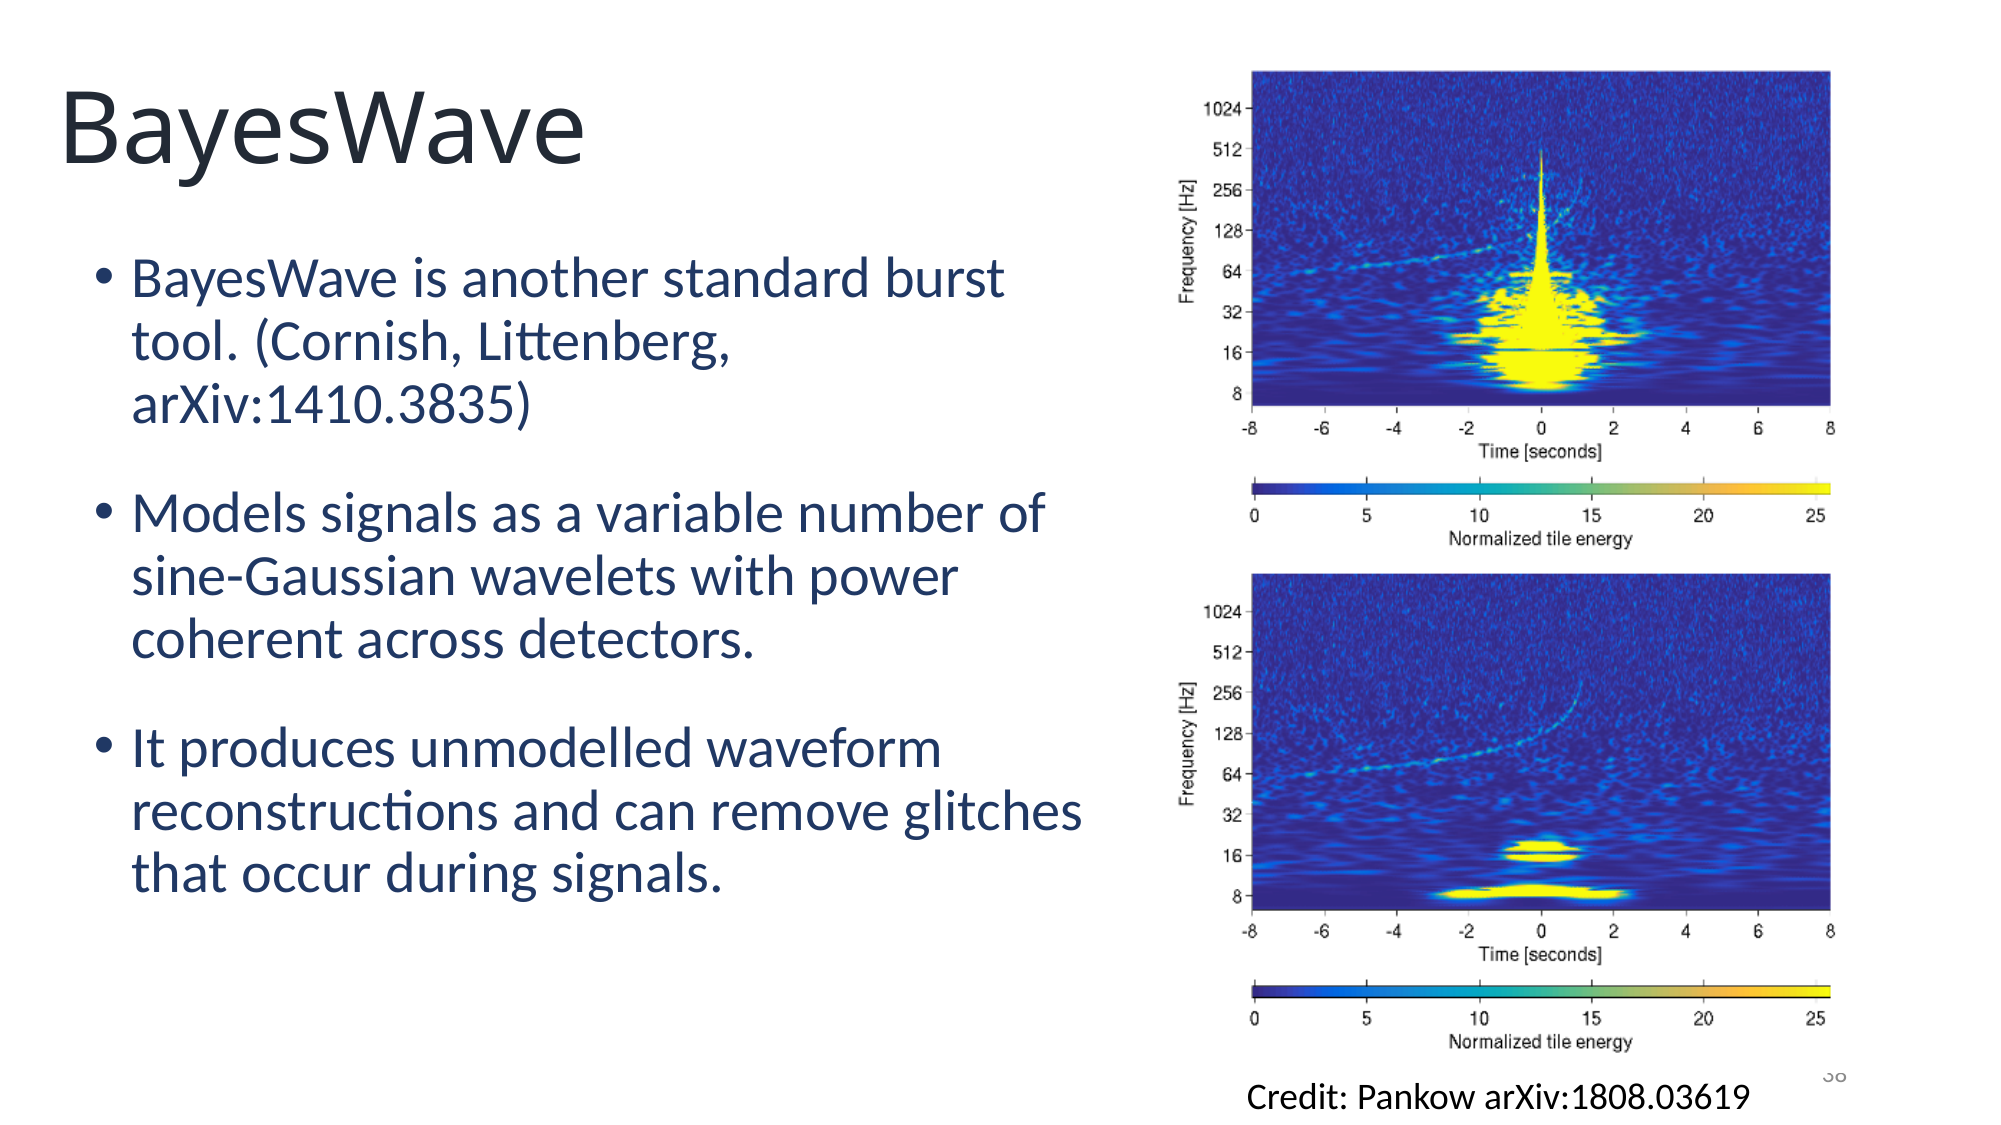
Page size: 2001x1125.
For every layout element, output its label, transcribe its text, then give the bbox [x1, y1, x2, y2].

title BayesWave [42, 22, 1768, 240]
picture [1154, 59, 1881, 1073]
slide_number 38 [1412, 1073, 1863, 1103]
text_box Credit: Pankow arXiv:1808.03619 [1232, 1073, 1803, 1125]
list BayesWave is another standard burst tool. (Cornish, Littenberg, arXiv:1410.3835) Models signals as a variable number of sine-Gaussian wavelets with power coherent across detectors. It produces unmodelled waveform reconstructions and can remove glitches that occur during signals. [78, 239, 1118, 965]
